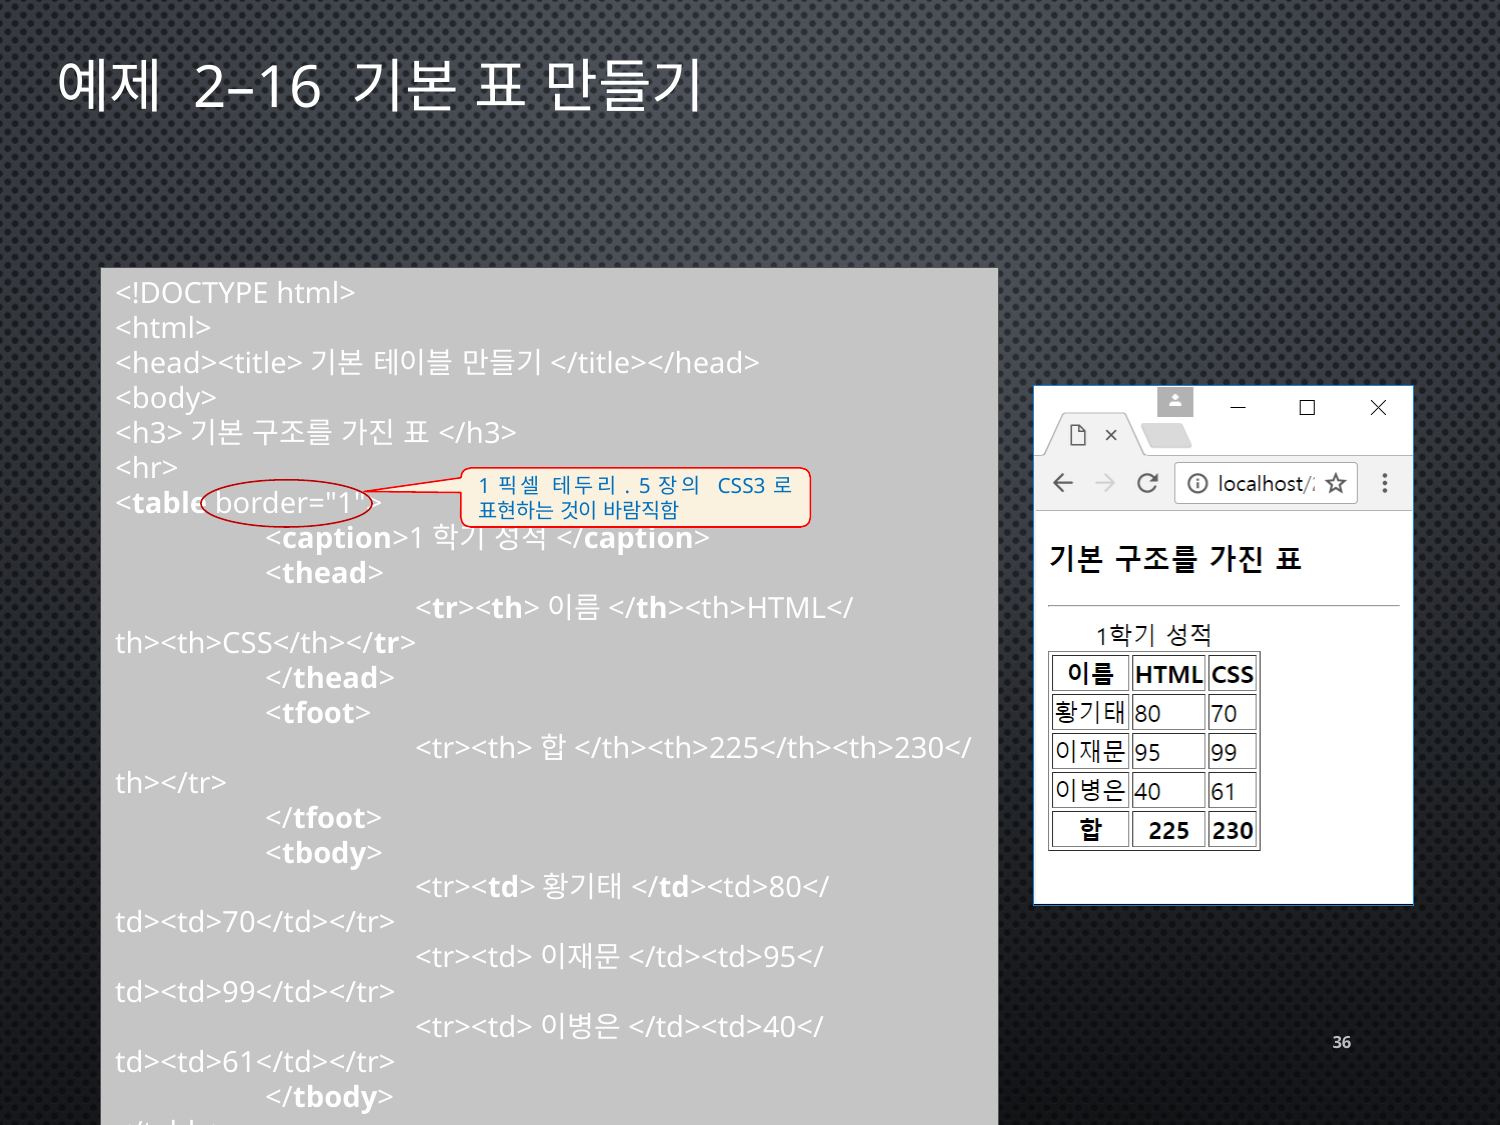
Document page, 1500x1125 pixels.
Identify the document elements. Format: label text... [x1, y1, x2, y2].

slide_number 36 [1298, 1013, 1367, 1074]
title 예제 2–16 기본 표 만들기 [41, 30, 1274, 138]
text_box <!DOCTYPE html> <html> <head><title>기본 테이블 만들기</title></head> <body> <h3>기본 구조를 가진 표</h3> <hr> <table border="1"> <caption>1학기 성적</caption> <thead> <tr><th>이름</th><th>HTML</th><th>CSS</th></tr> </thead> <tfoot> <tr><th>합</th><th>225</th><th>230</th></tr> </tfoot> <tbody> <tr><td>황기태</td><td>80</td><td>70</td></tr> <tr><td>이재문</td><td>95</td><td>99</td></tr> <tr><td>이병은</td><td>40</td><td>61</td></tr> </tbody> </table> </body> </html> [100, 267, 999, 1125]
text_box [199, 478, 374, 529]
picture [1033, 385, 1414, 906]
text_box 1픽셀 테두리. 5장의 CSS3로 표현하는 것이 바람직함 [362, 466, 813, 529]
